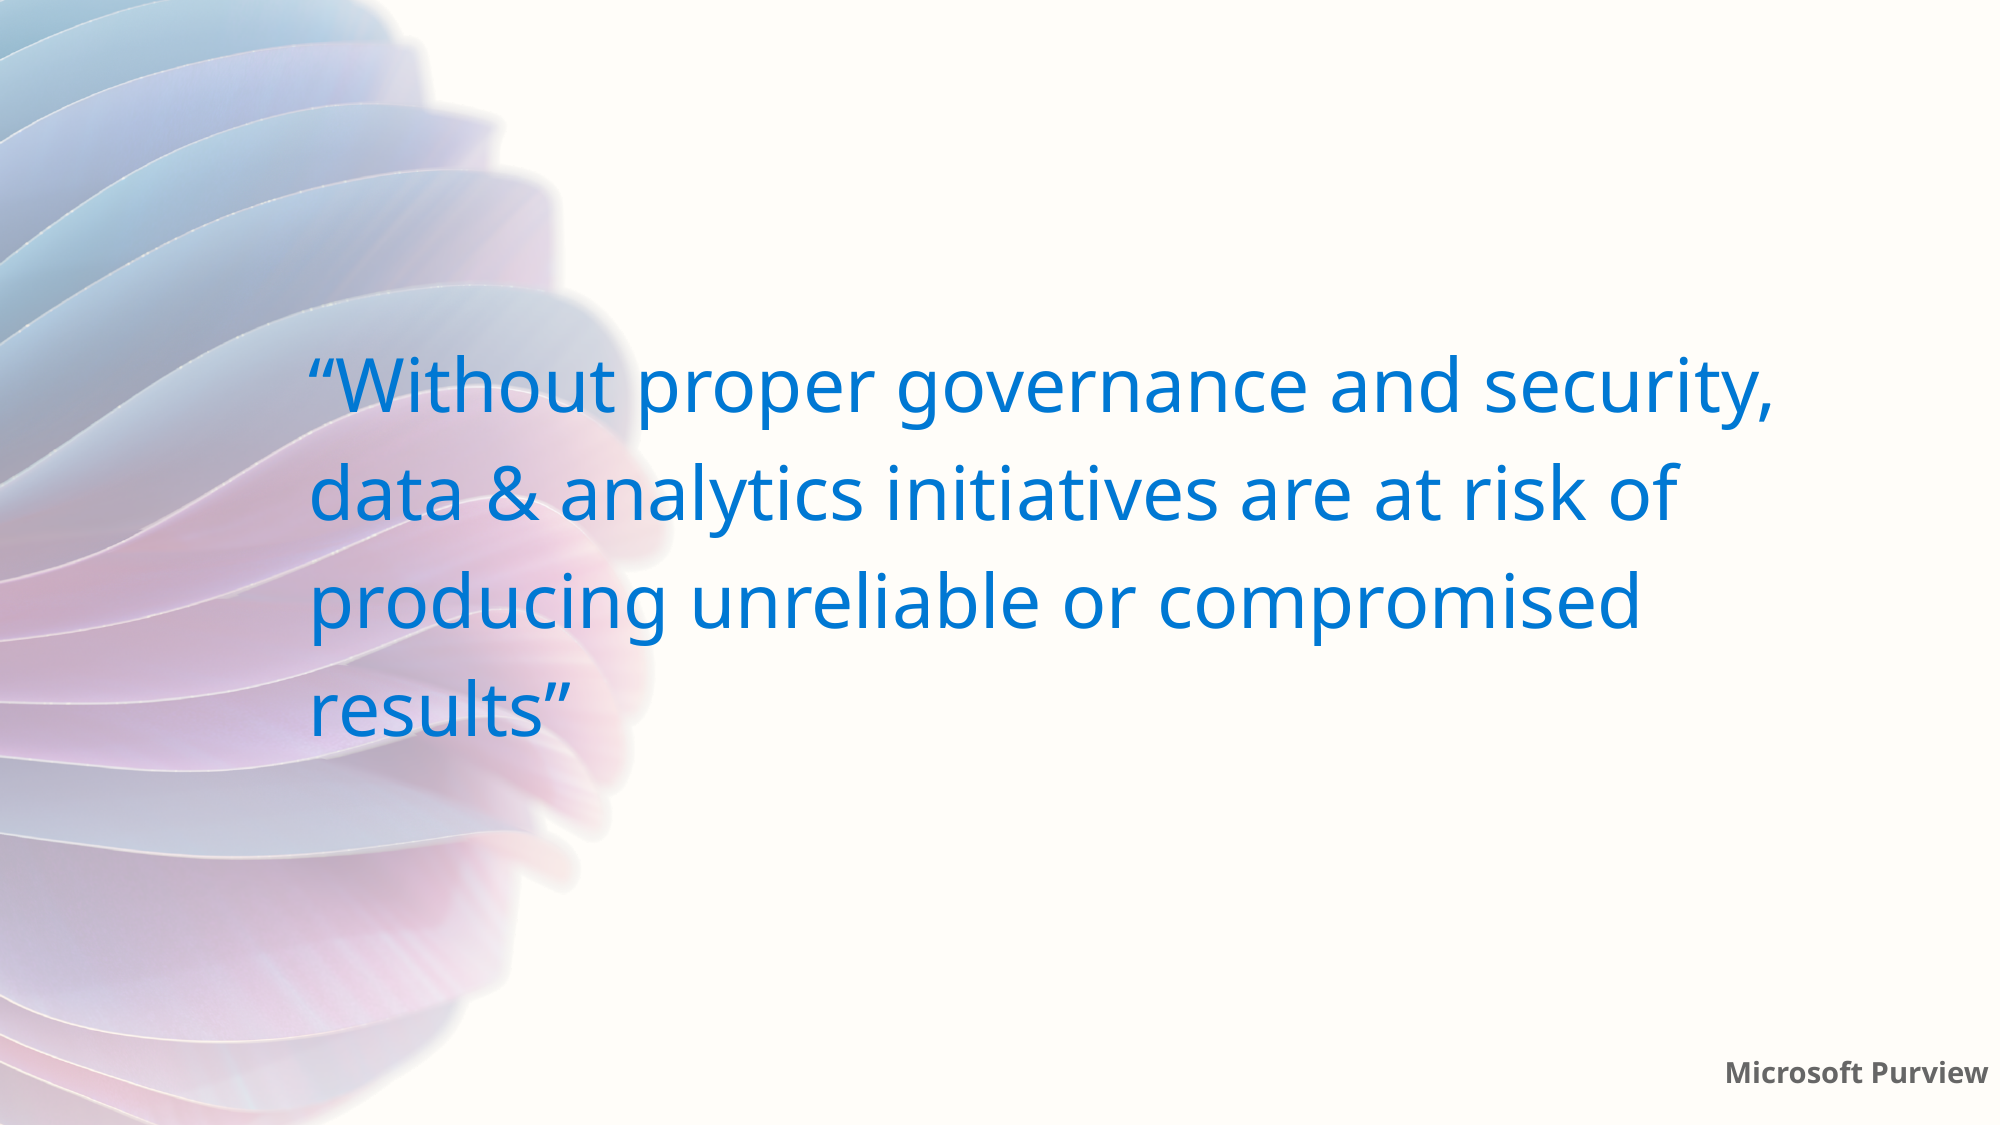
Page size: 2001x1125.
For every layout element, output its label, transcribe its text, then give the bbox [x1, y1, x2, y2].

text_box “Without proper governance and security, data & analytics initiatives are at risk of producing unreliable or compromised results” [293, 320, 1878, 751]
